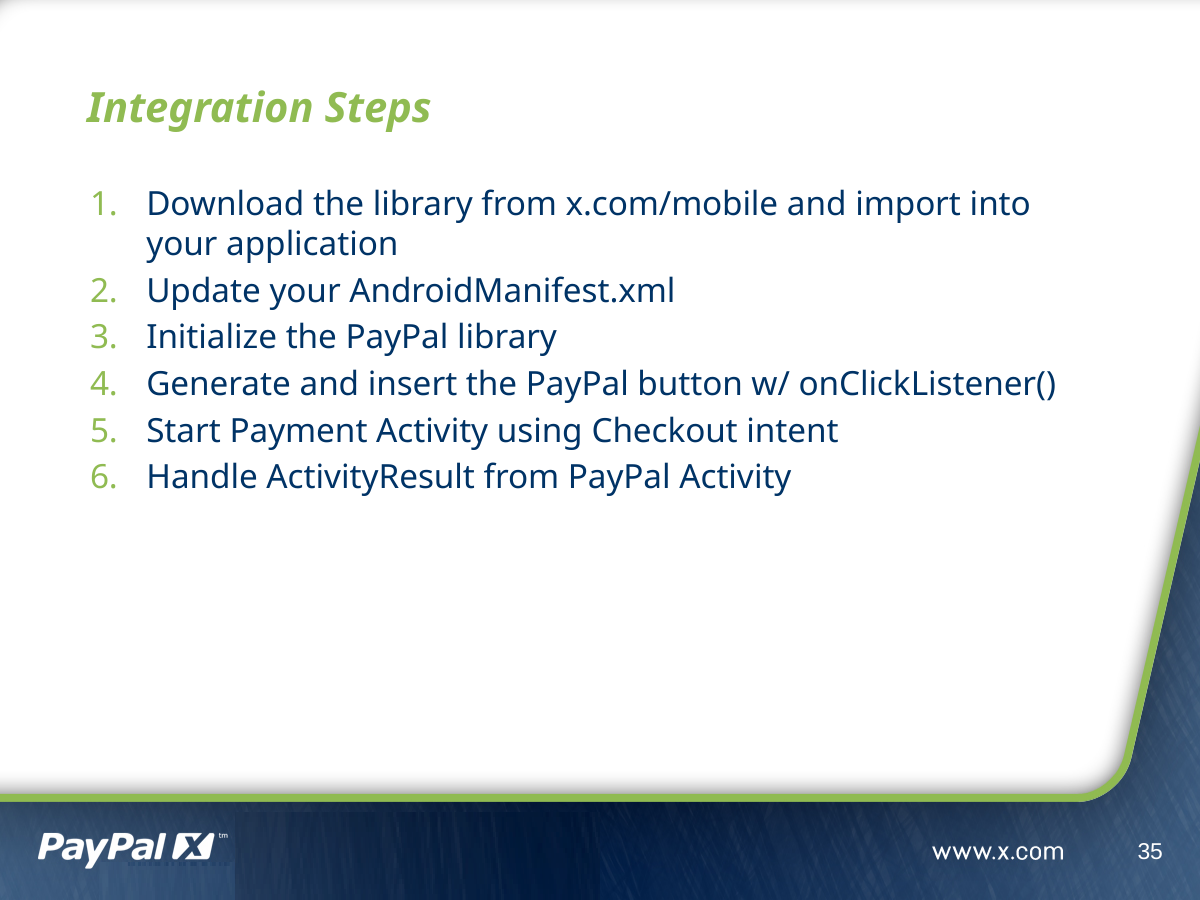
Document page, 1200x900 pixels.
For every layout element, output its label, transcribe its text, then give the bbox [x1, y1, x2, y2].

list Download the library from x.com/mobile and import into your application Update your AndroidManifest.xml Initialize the PayPal library Generate and insert the PayPal button w/ onClickListener() Start Payment Activity using Checkout intent Handle ActivityResult from PayPal Activity [75, 174, 1100, 713]
slide_number 35 [1074, 830, 1176, 891]
title Integration Steps [75, 50, 1095, 163]
picture [0, 0, 1200, 900]
